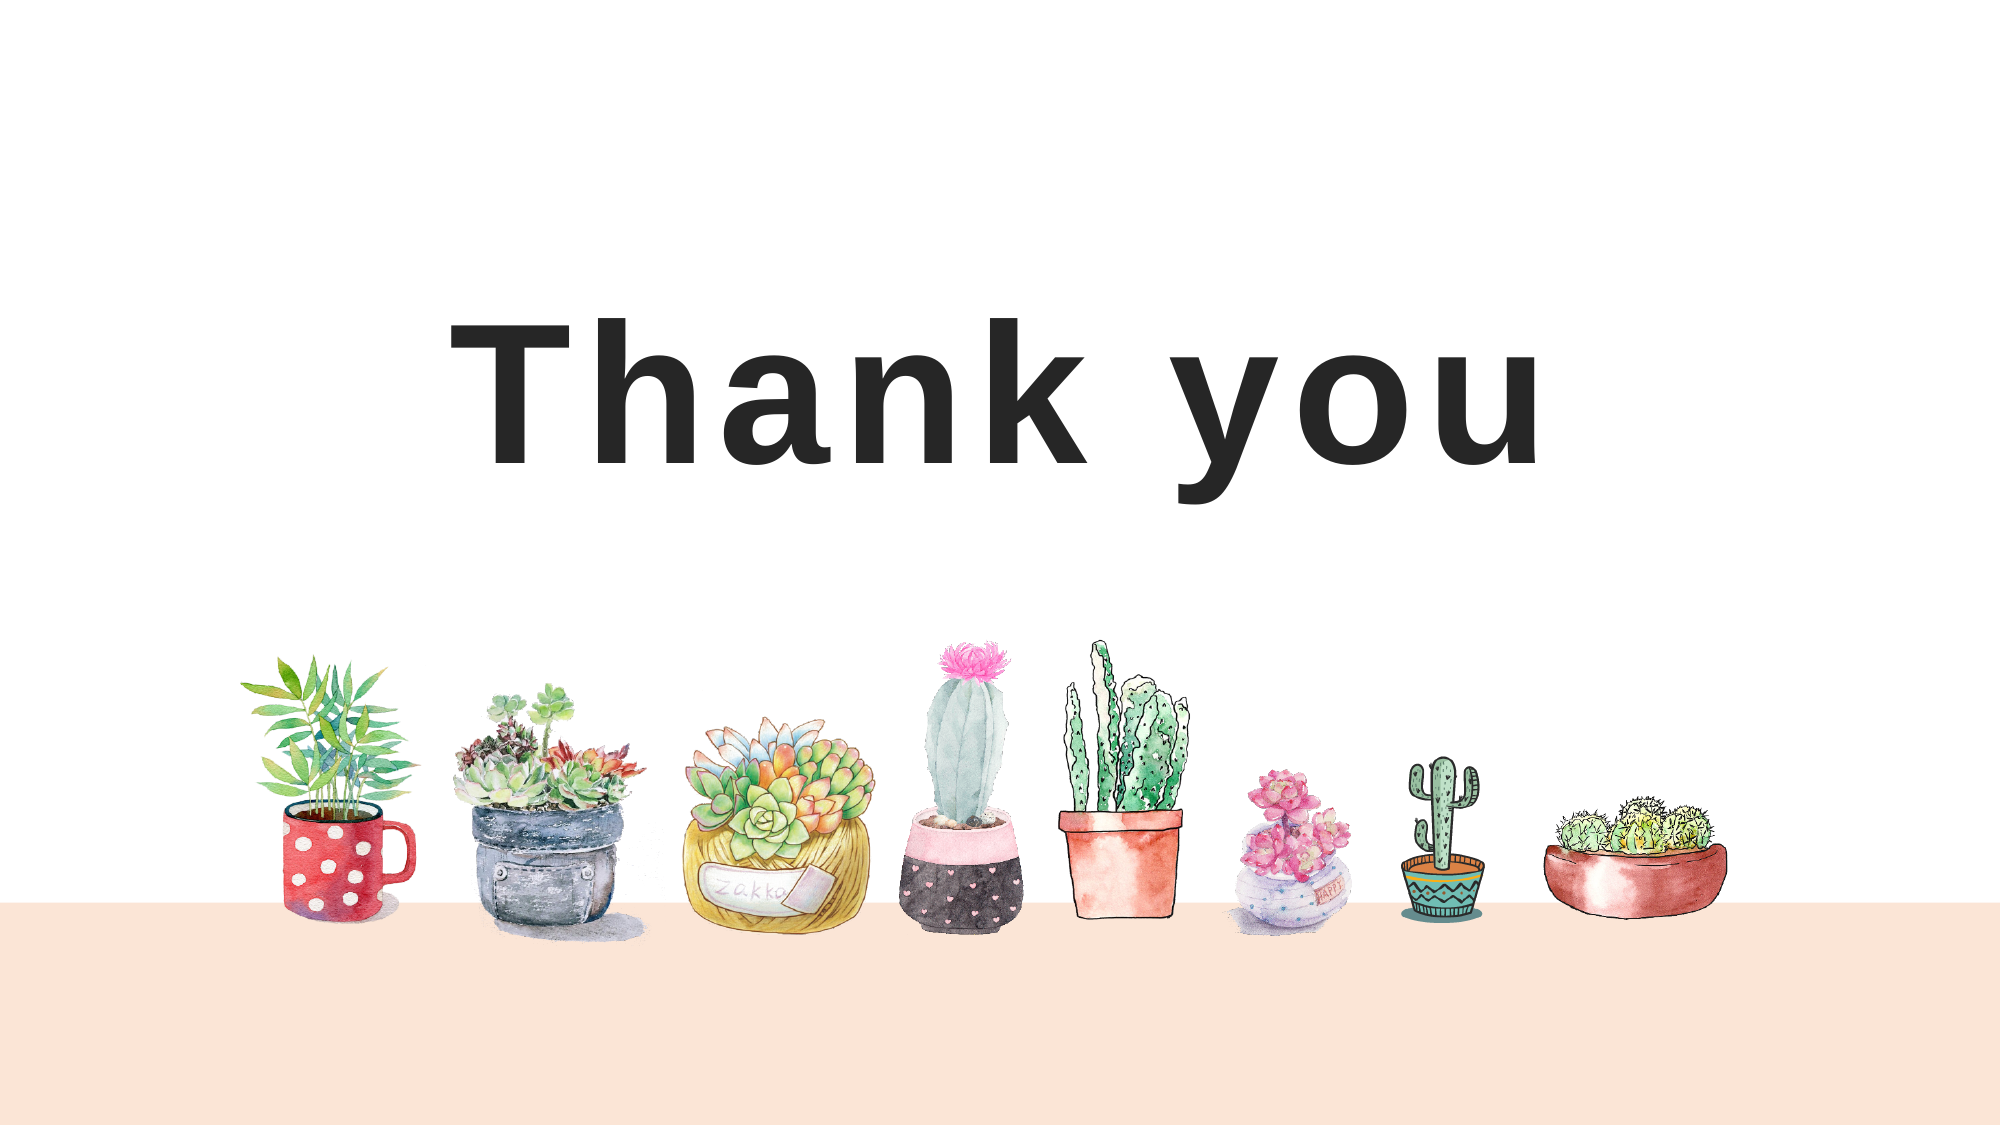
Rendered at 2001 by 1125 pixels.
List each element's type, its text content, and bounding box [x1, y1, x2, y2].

title Thank you [363, 256, 1637, 519]
picture [1526, 781, 1743, 936]
picture [1386, 732, 1501, 936]
picture [206, 626, 1370, 967]
